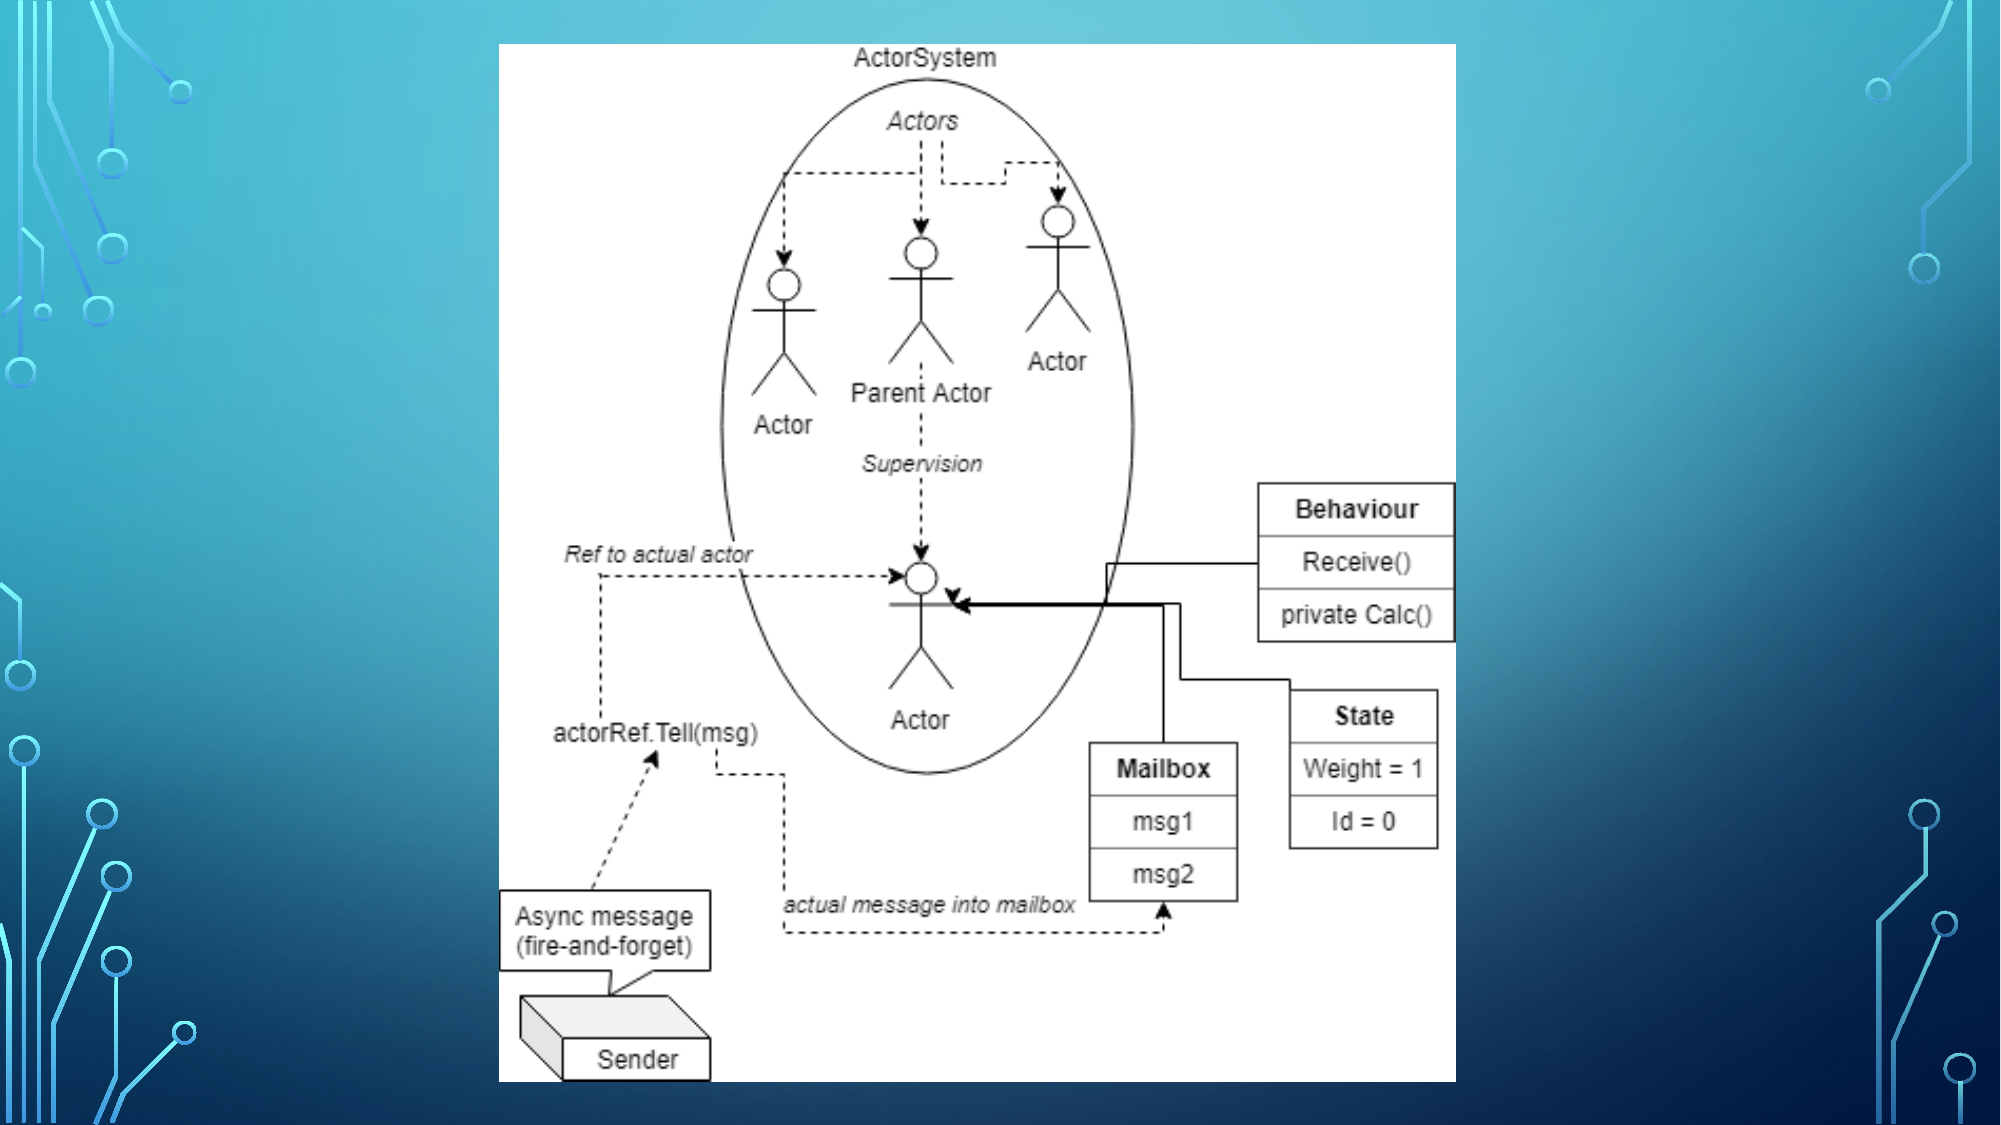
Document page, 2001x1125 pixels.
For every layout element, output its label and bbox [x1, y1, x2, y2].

list [499, 44, 1457, 1082]
